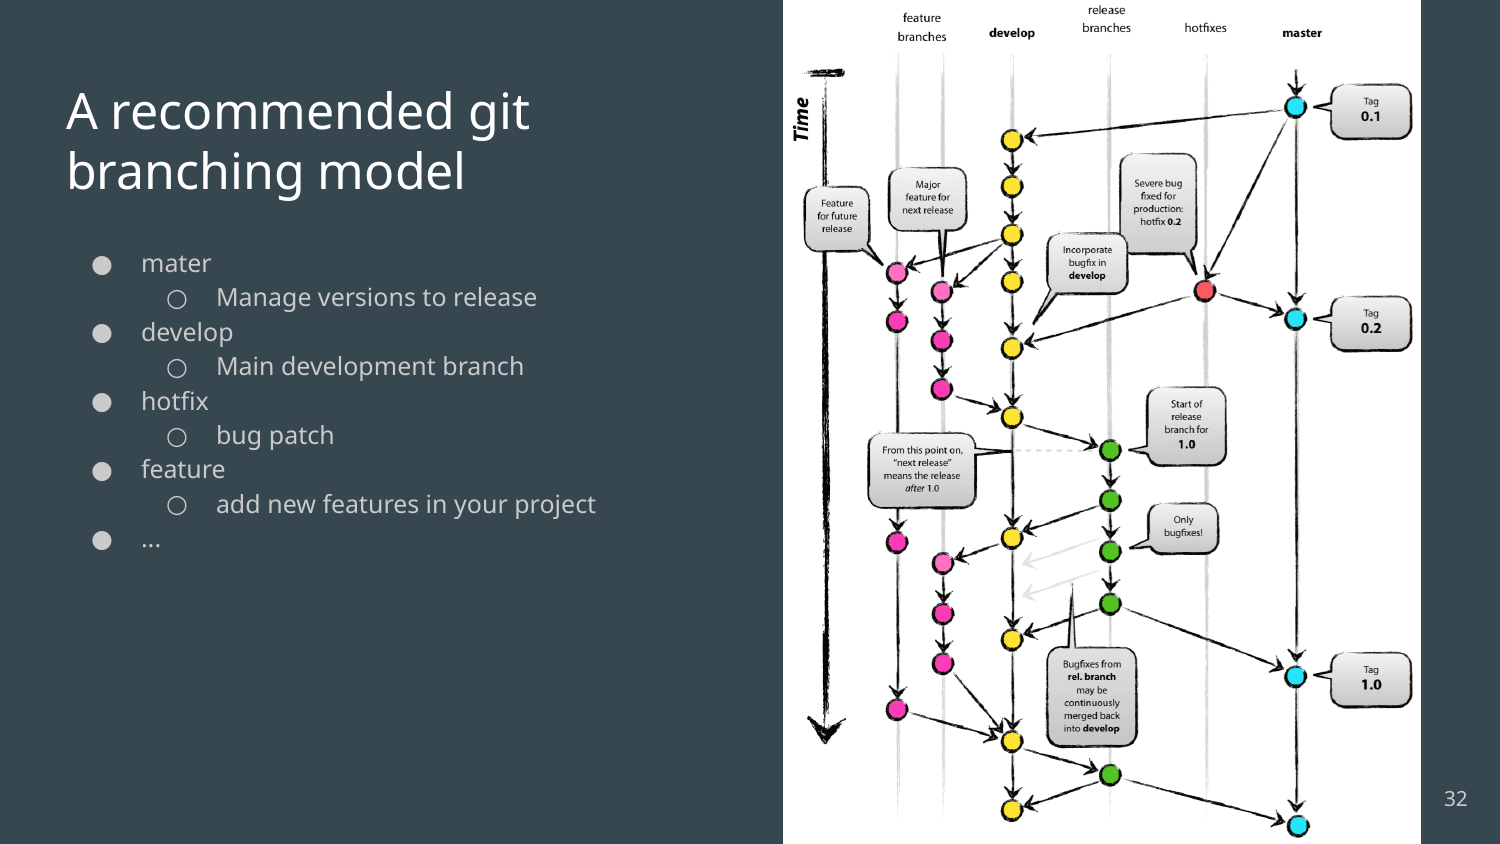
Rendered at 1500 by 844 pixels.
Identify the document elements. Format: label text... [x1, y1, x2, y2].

title A recommended git branching model [51, 91, 778, 216]
slide_number ‹#› [1425, 767, 1483, 833]
list mater Manage versions to release develop Main development branch hotfix bug patch feature add new features in your project ... [51, 227, 737, 750]
picture [783, 0, 1421, 844]
